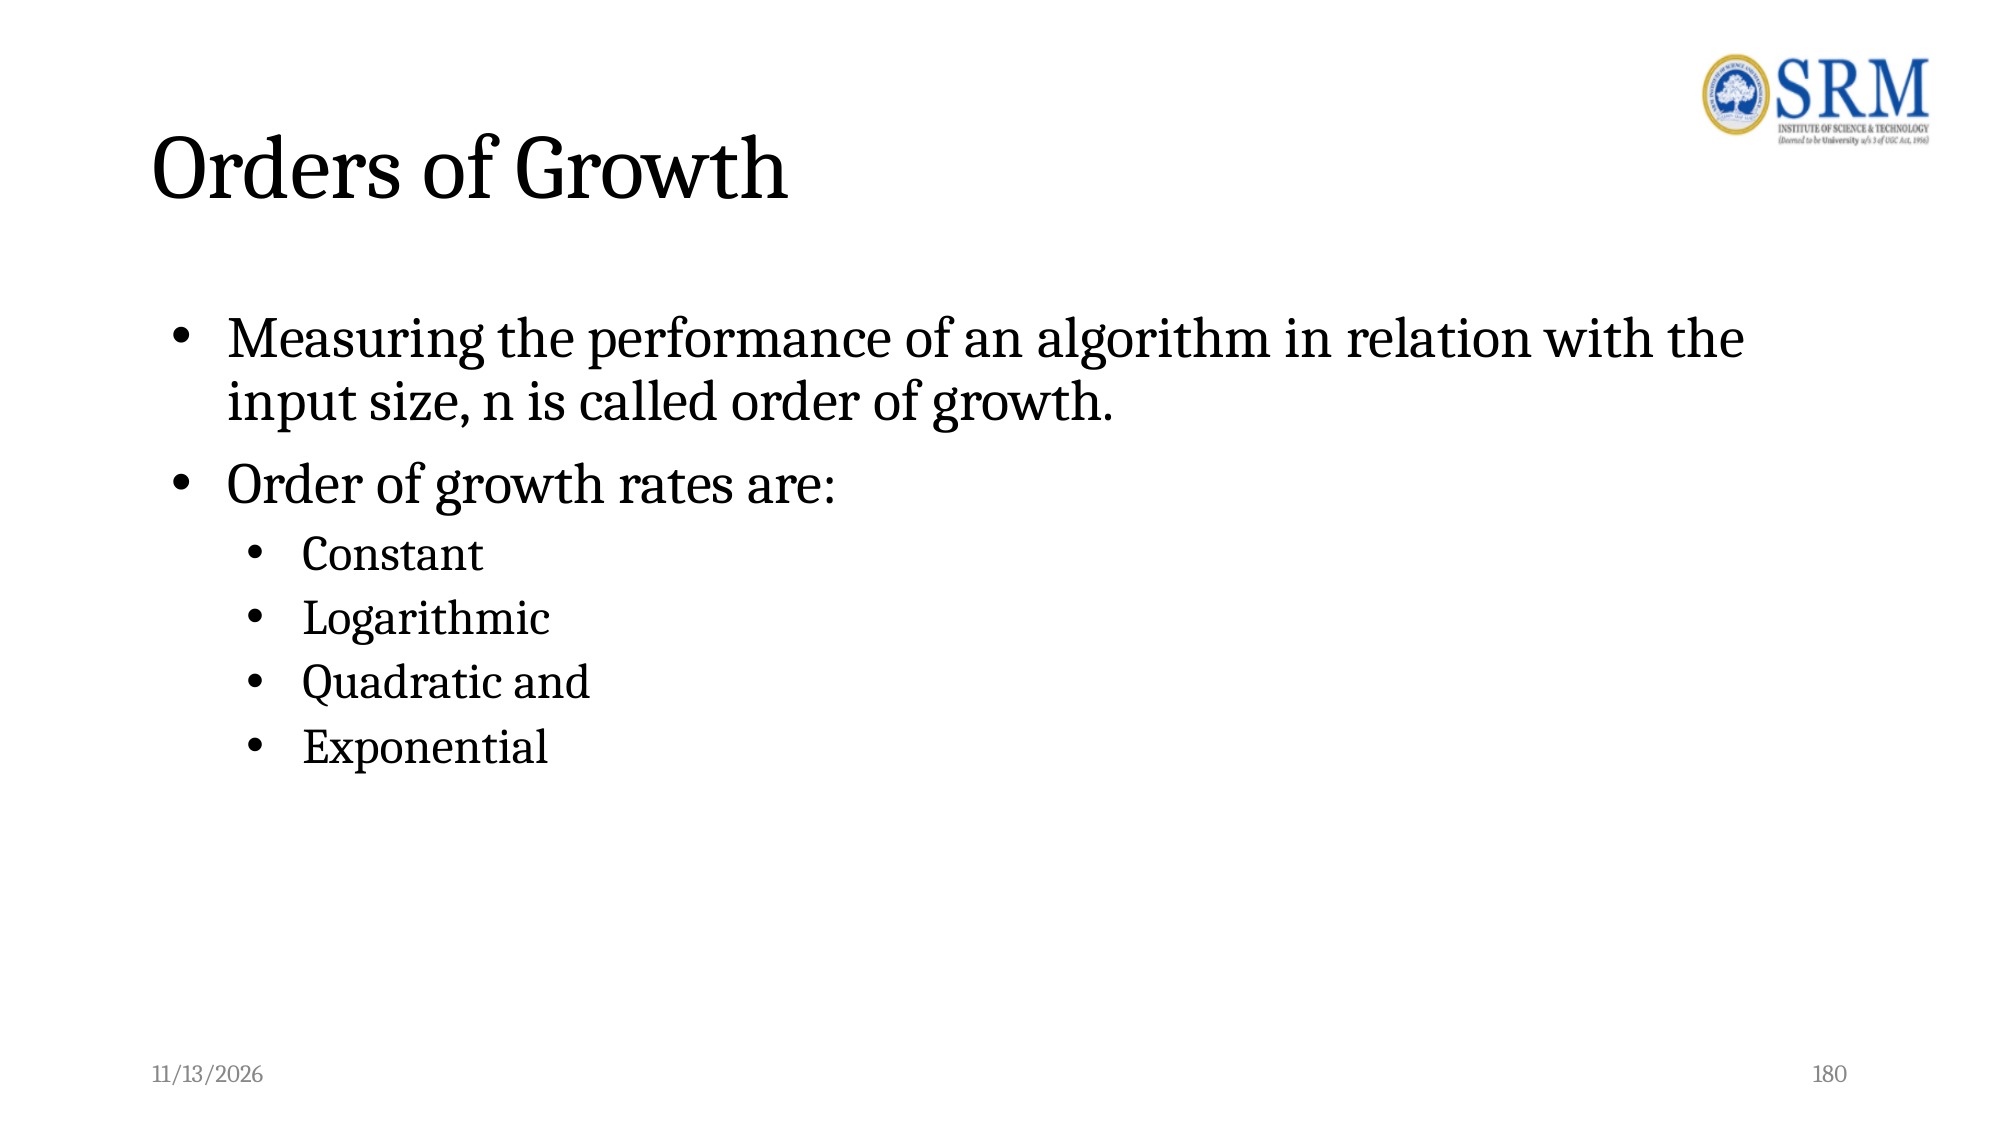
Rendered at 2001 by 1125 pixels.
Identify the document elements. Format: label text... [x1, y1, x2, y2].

title Orders of Growth [137, 59, 1863, 278]
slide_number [137, 1042, 588, 1103]
slide_number 180 [1412, 1042, 1863, 1103]
list Measuring the performance of an algorithm in relation with the input size, n is called order of growth. Order of growth rates are: Constant Logarithmic Quadratic and Exponential [137, 299, 1863, 1014]
picture [1699, 37, 1944, 163]
